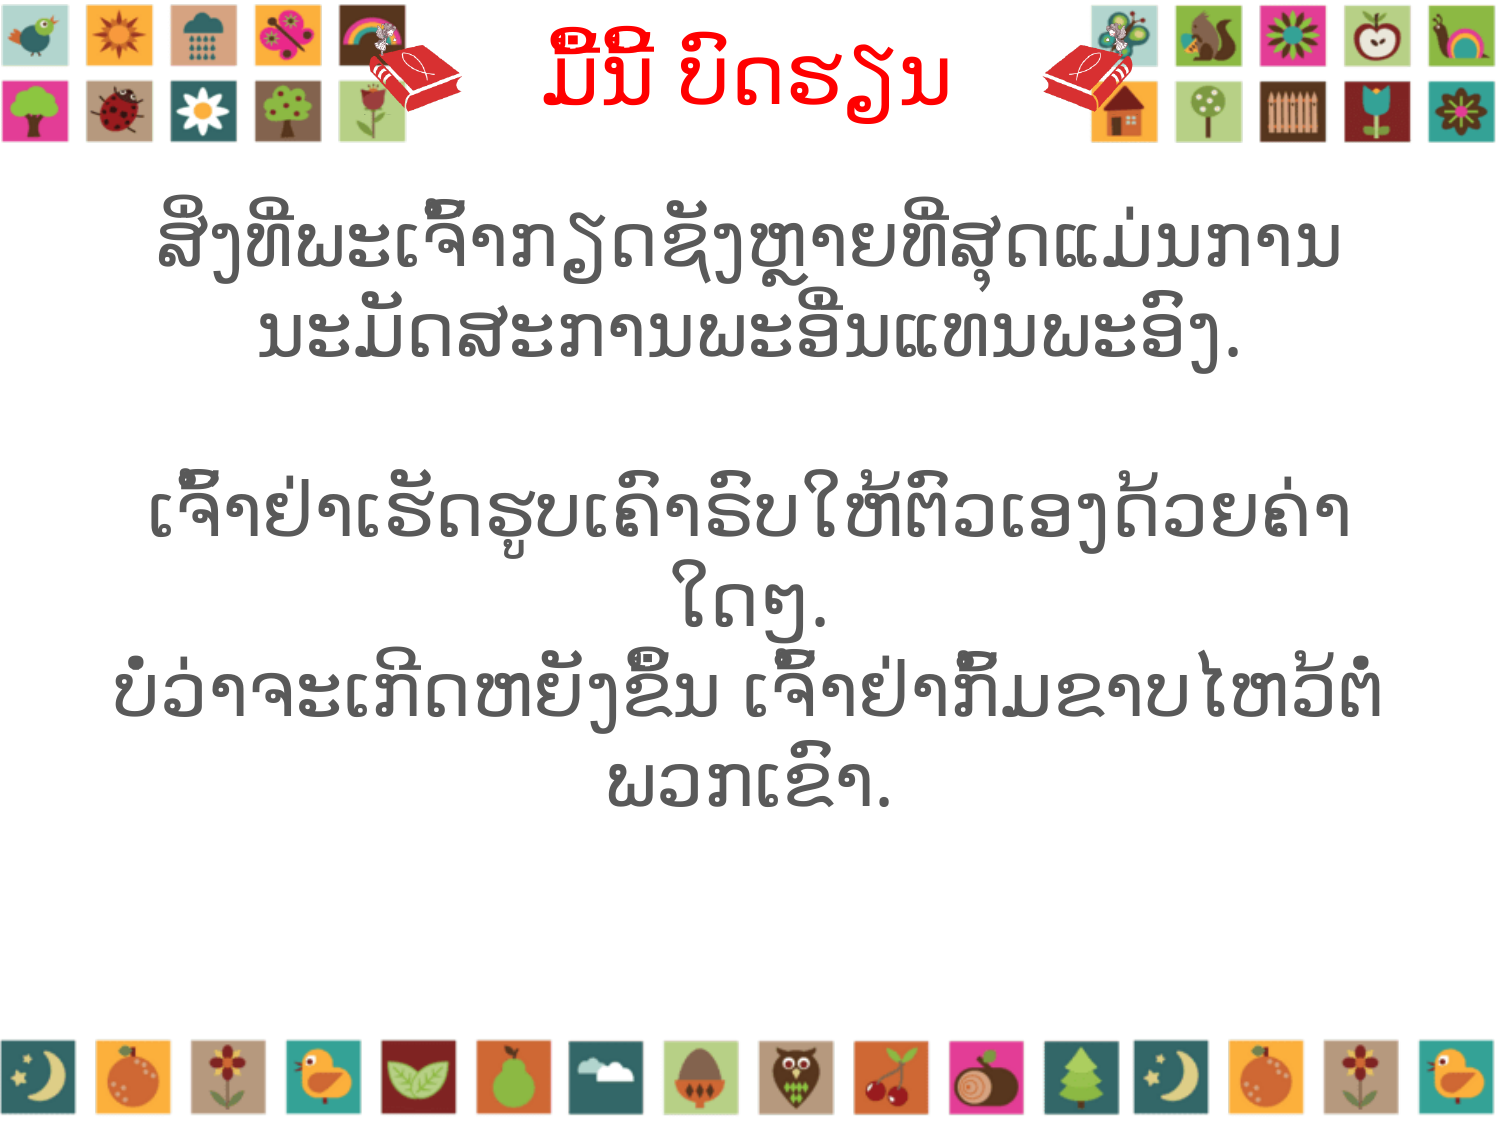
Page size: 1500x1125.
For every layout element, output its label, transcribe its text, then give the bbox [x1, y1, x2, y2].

picture [1011, 3, 1500, 150]
text_box ມື້ນີ້ ບົດຮຽນ [425, 13, 1078, 129]
text_box ສິ່ງ​ທີ່​ພະເຈົ້າ​ກຽດ​ຊັງ​ຫຼາຍ​ທີ່​ສຸດ​ແມ່ນ​ການ​ນະມັດສະການ​ພະ​ອື່ນ​ແທນ​ພະອົງ. ເຈົ້າ​ຢ່າ​ເຮັດ​ຮູບເຄົາຣົບ​ໃຫ້​ຕົວ​ເອງ​ດ້ວຍ​ຄ່າ​ໃດໆ. ບໍ່​ວ່າ​ຈະ​ເກີດ​ຫຍັງ​ຂຶ້ນ ເຈົ້າ​ຢ່າ​ກົ້ມ​ຂາບ​ໄຫວ້​ຕໍ່​ພວກ​ເຂົາ. [76, 184, 1424, 920]
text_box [0, 1028, 1500, 1118]
picture [0, 3, 494, 150]
